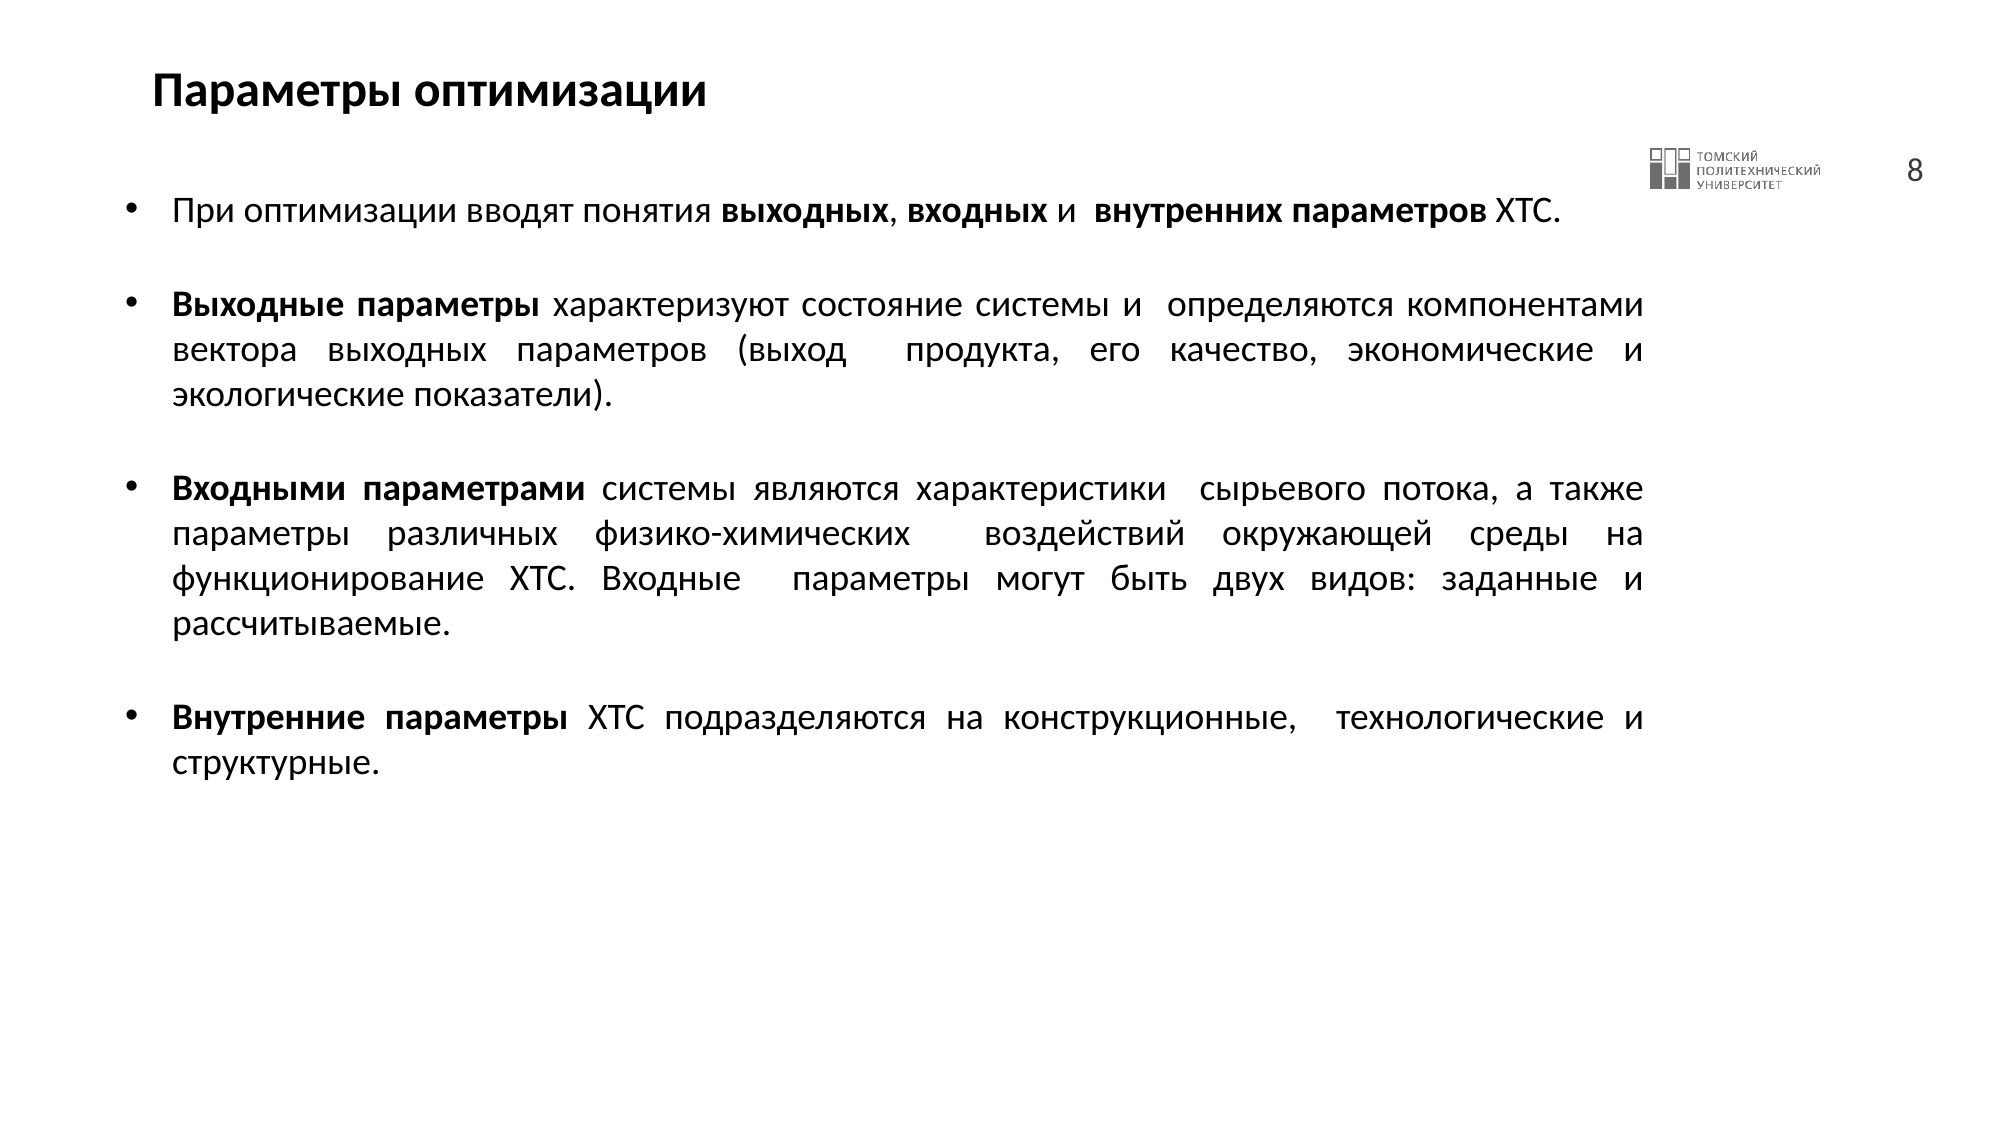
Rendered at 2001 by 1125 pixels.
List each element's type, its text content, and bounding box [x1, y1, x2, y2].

text_box При оптимизации вводят понятия выходных, входных и внутренних параметров ХТС. Выходные параметры характеризуют состояние системы и определяются компонентами вектора выходных параметров (выход продукта, его качество, экономические и экологические показатели). Входными параметрами системы являются характеристики сырьевого потока, а также параметры различных физико-химических воздействий окружающей среды на функционирование ХТС. Входные параметры могут быть двух видов: заданные и рассчитываемые. Внутренние параметры ХТС подразделяются на конструкционные, технологические и структурные. [123, 158, 1646, 782]
title Параметры оптимизации [137, 24, 1831, 156]
picture [1650, 156, 1820, 189]
